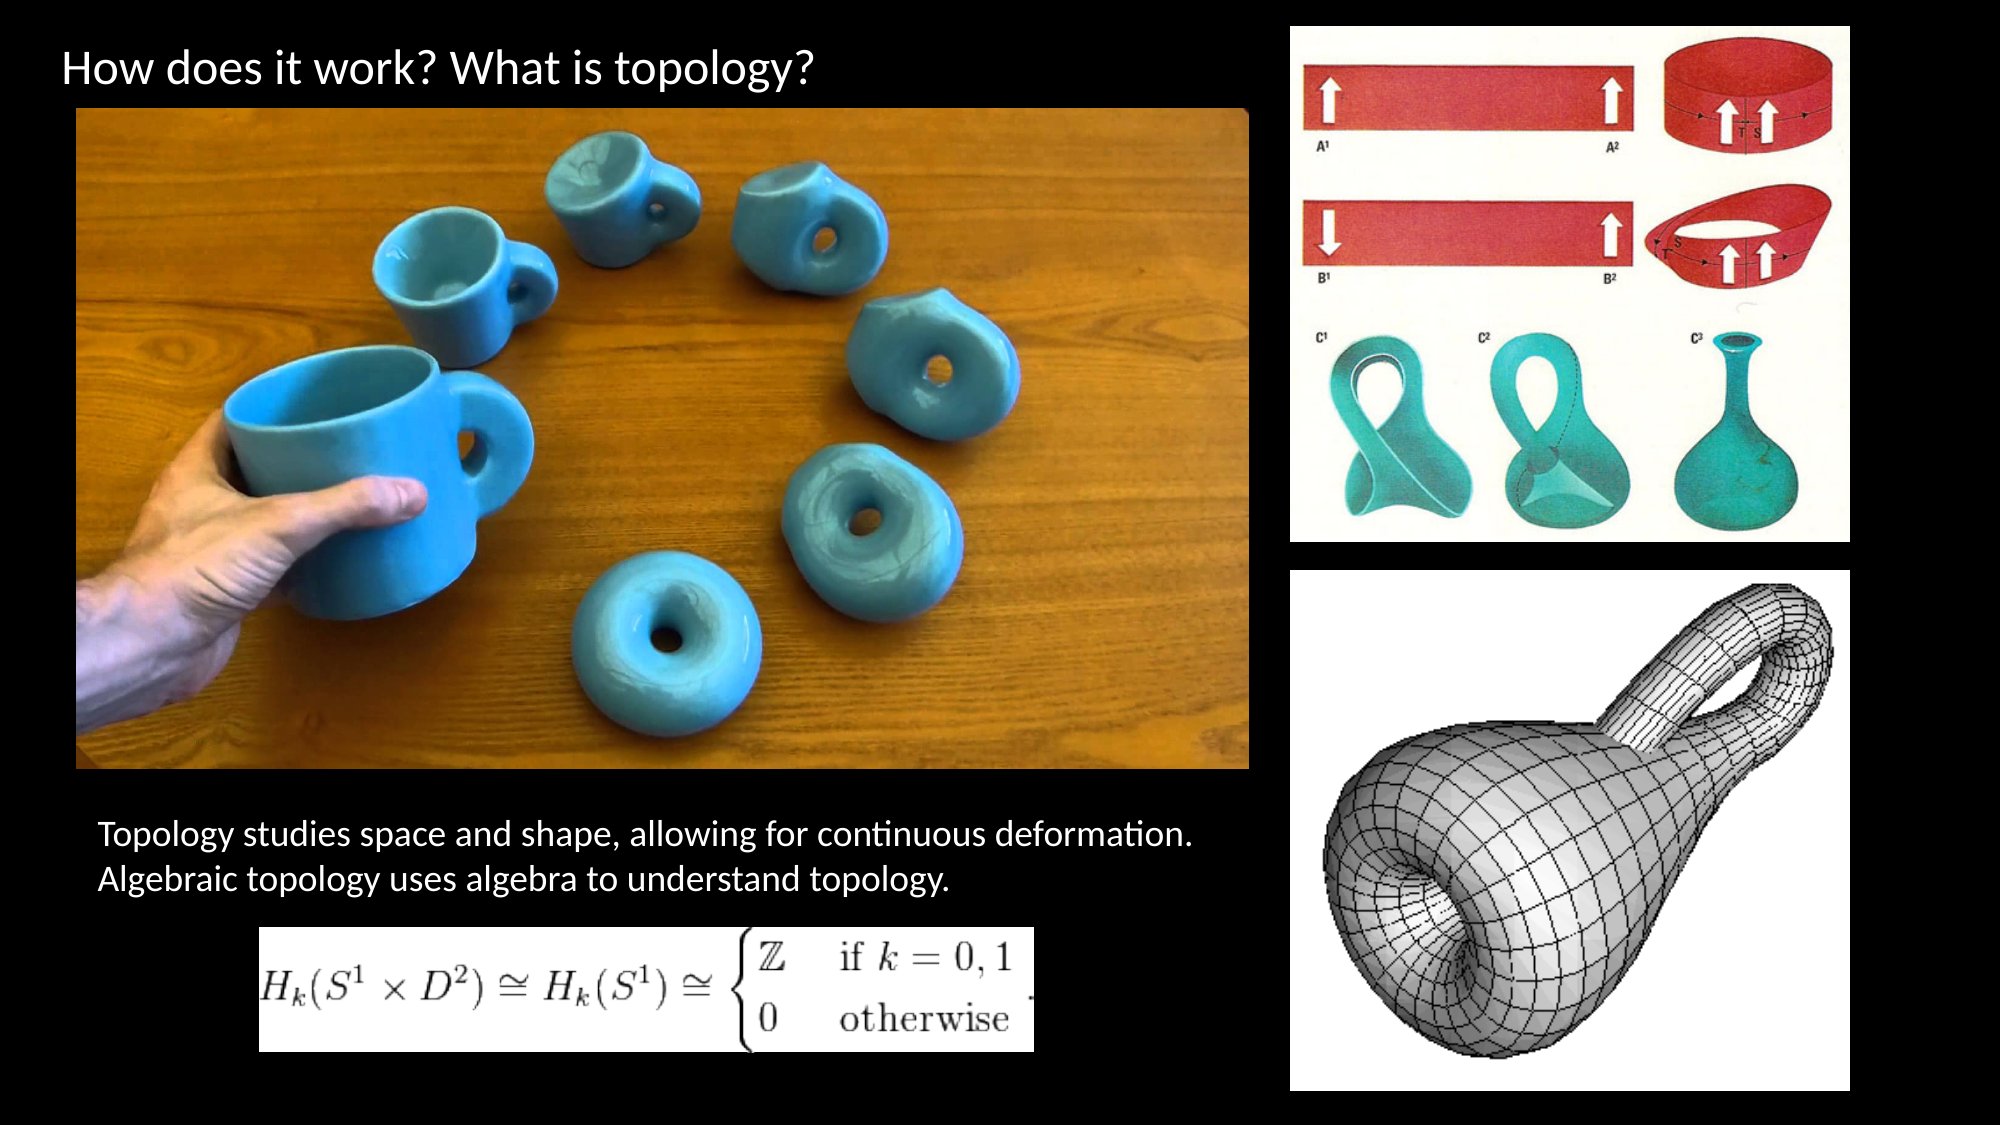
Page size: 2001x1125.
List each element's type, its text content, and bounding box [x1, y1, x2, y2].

picture [1290, 26, 1850, 542]
picture [76, 108, 1249, 769]
text_box Topology studies space and shape, allowing for continuous deformation. Algebraic topology uses algebra to understand topology. [82, 801, 1210, 907]
picture [1290, 570, 1850, 1091]
text_box How does it work? What is topology? [46, 26, 895, 102]
picture [258, 927, 1034, 1053]
